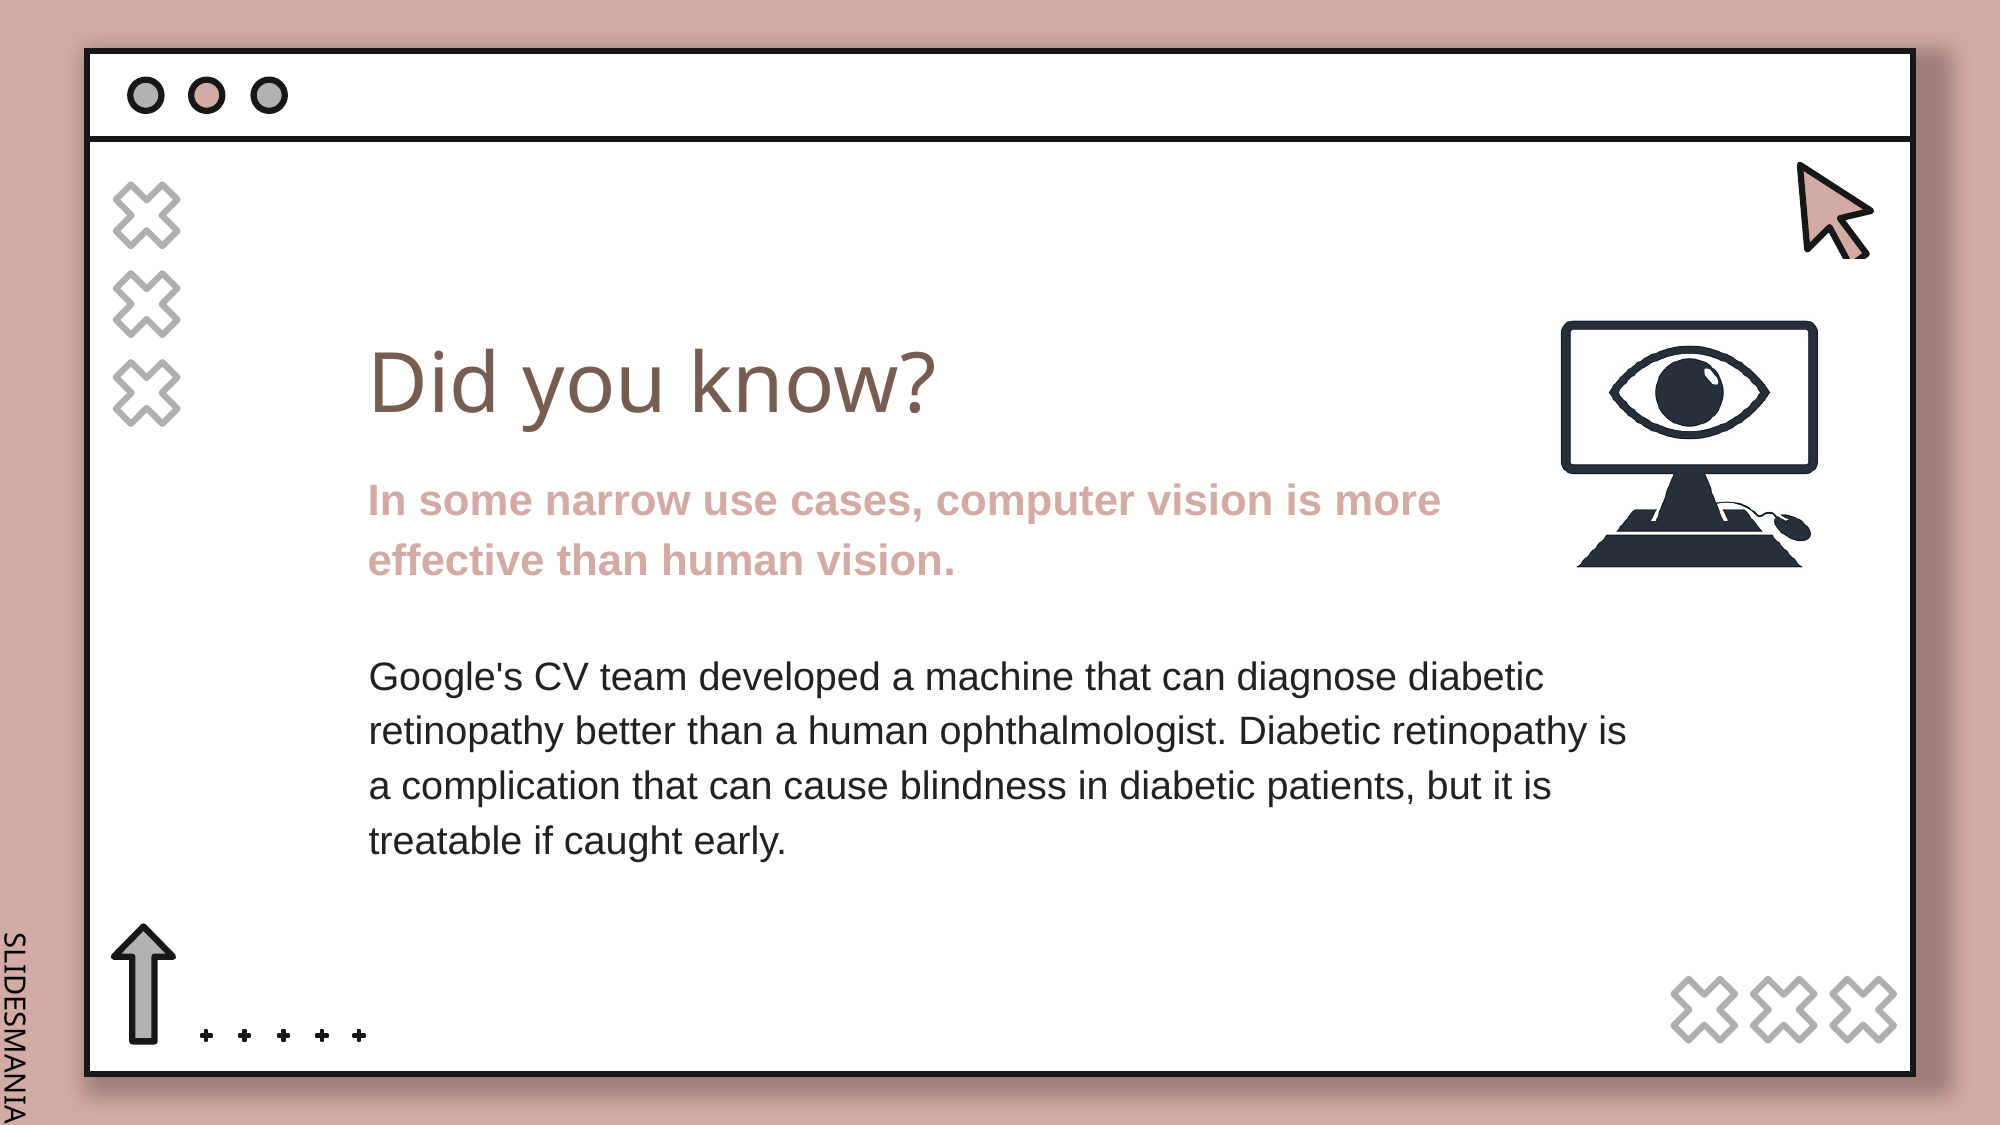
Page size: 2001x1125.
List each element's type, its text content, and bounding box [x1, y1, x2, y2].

subtitle In some narrow use cases, computer vision is more effective than human vision. [347, 443, 1499, 562]
picture [1504, 259, 1873, 628]
list Google's CV team developed a machine that can diagnose diabetic retinopathy better than a human ophthalmologist. Diabetic retinopathy is a complication that can cause blindness in diabetic patients, but it is treatable if caught early. [348, 623, 1652, 992]
title Did you know? [347, 309, 1499, 435]
